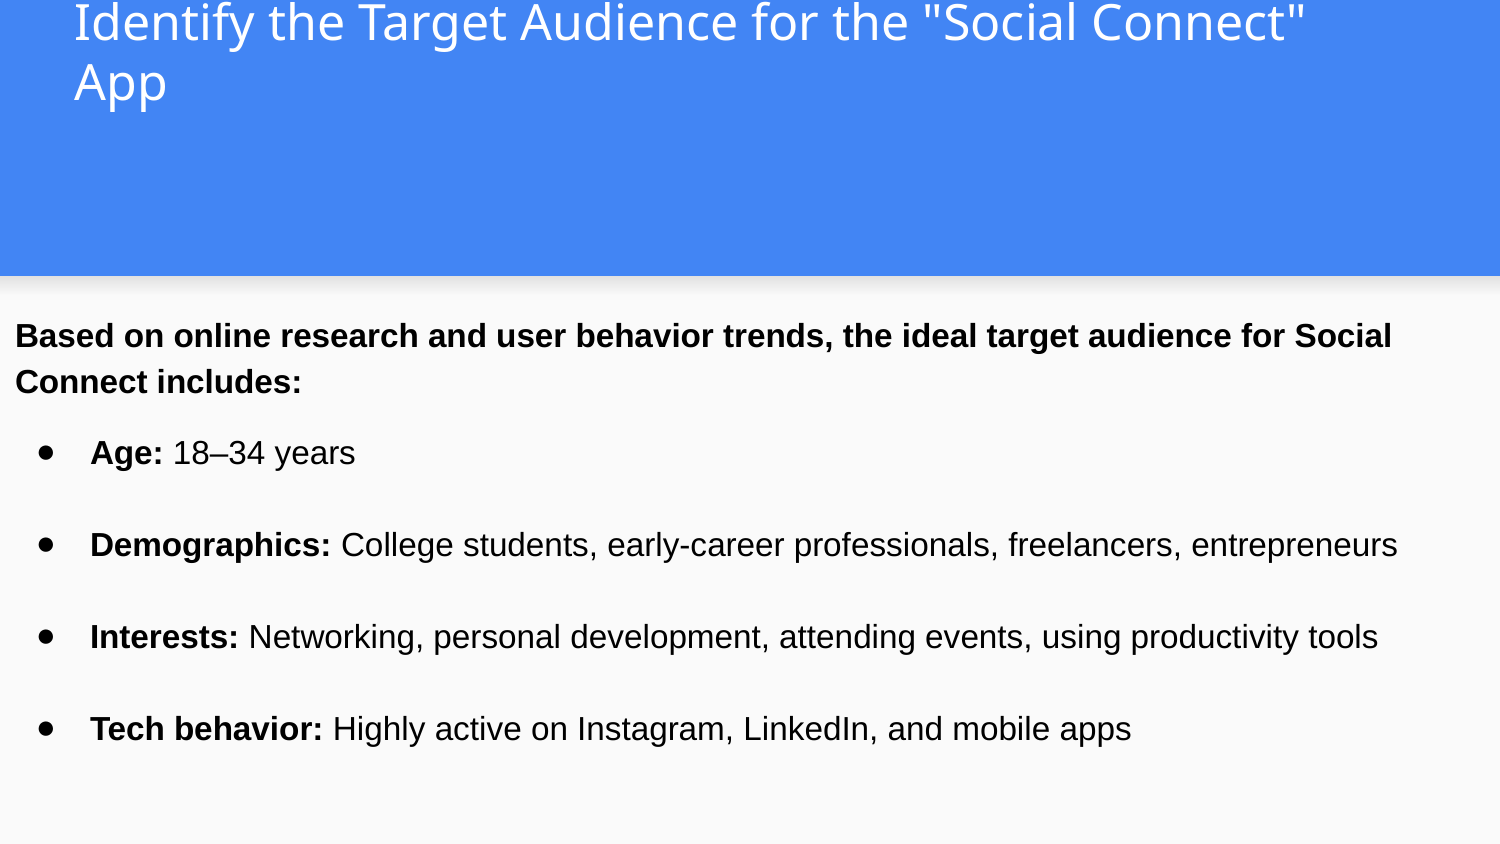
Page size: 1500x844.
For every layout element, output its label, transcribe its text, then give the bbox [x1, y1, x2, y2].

list Based on online research and user behavior trends, the ideal target audience for Social Connect includes: Age: 18–34 years Demographics: College students, early-career professionals, freelancers, entrepreneurs Interests: Networking, personal development, attending events, using productivity tools Tech behavior: Highly active on Instagram, LinkedIn, and mobile apps [0, 293, 1500, 844]
title Identify the Target Audience for the "Social Connect" App [59, 0, 1409, 126]
